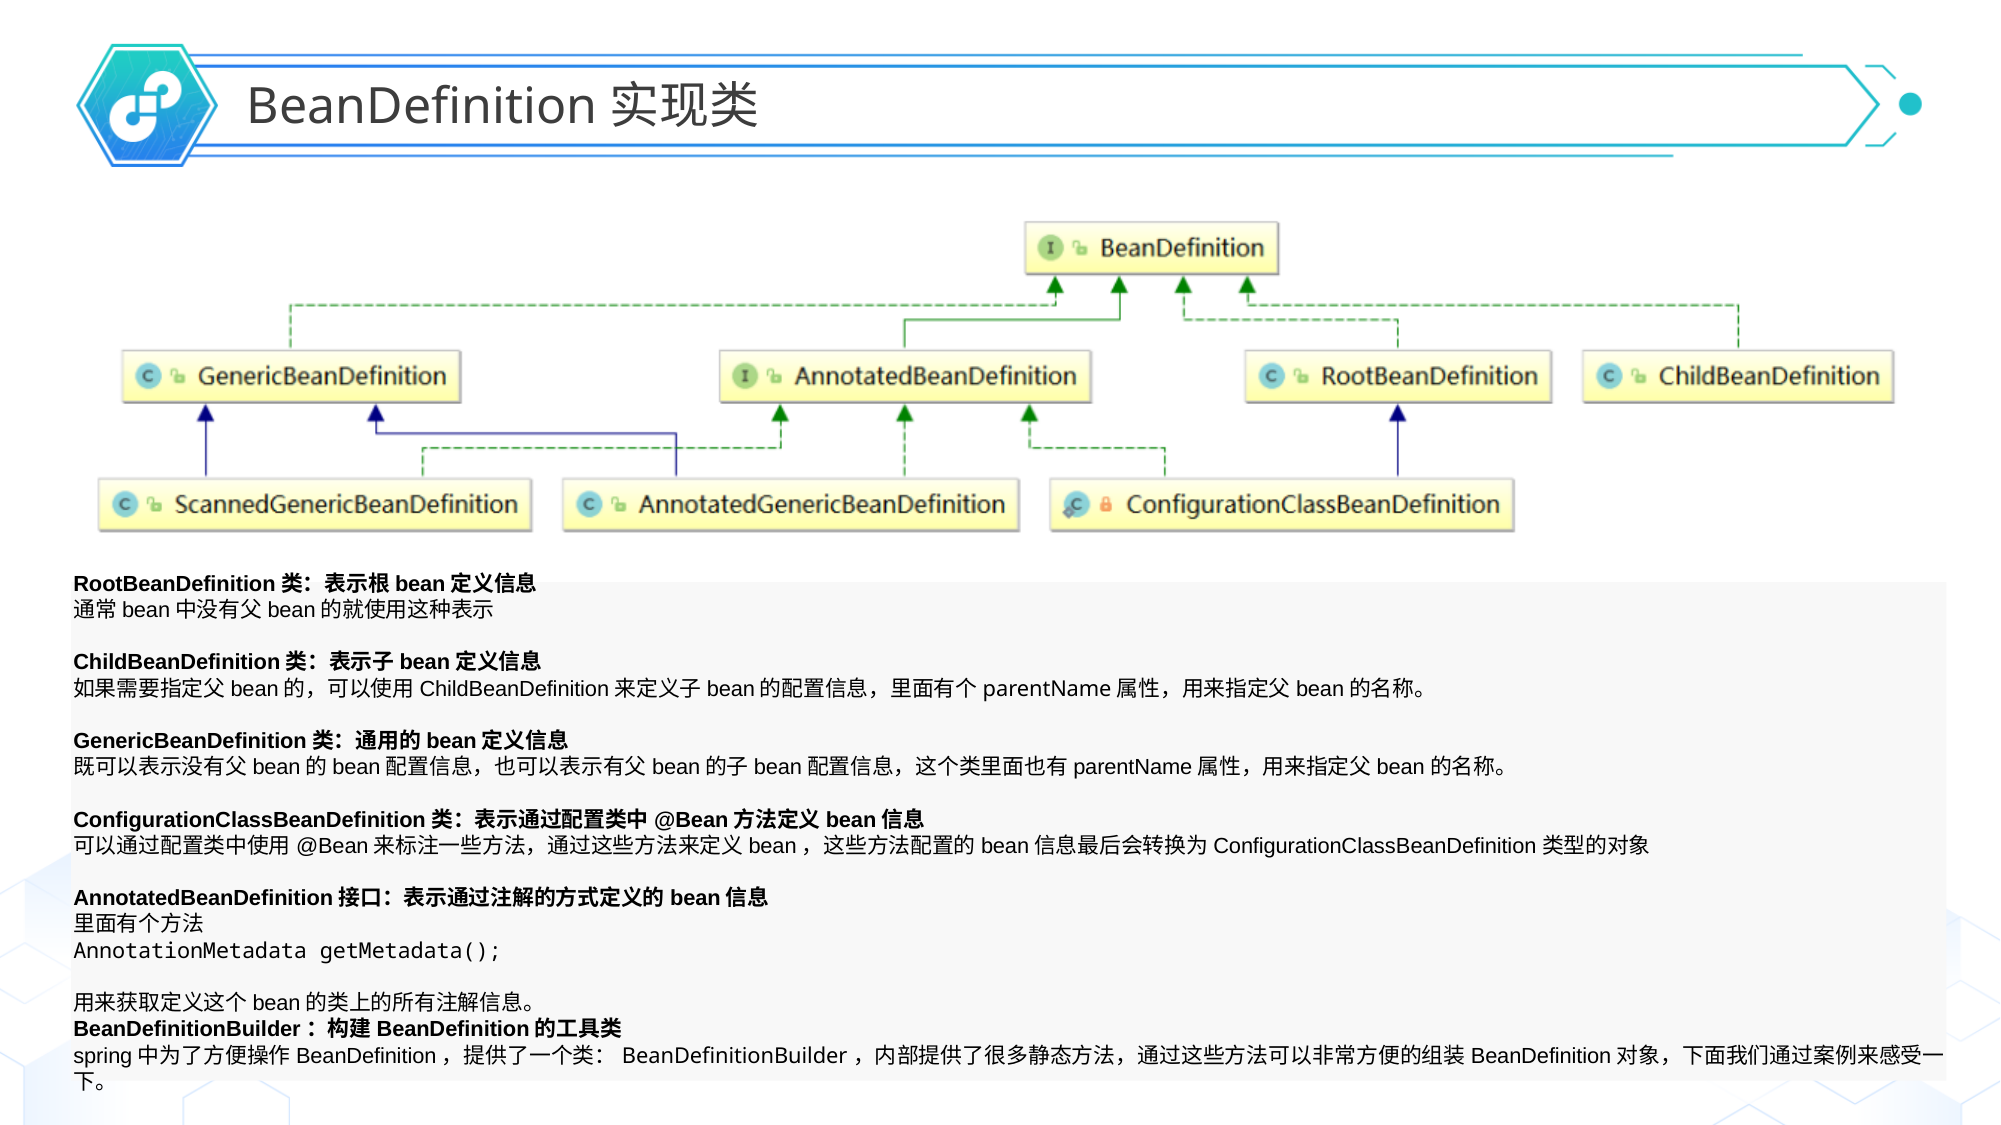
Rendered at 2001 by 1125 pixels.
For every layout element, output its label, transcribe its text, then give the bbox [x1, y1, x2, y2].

text_box BeanDefinition实现类 [232, 66, 1343, 142]
picture [0, 0, 2001, 1125]
text_box RootBeanDefinition类：表示根bean定义信息 通常bean中没有父bean的就使用这种表示 ChildBeanDefinition类：表示子bean定义信息 如果需要指定父bean的，可以使用ChildBeanDefinition来定义子bean的配置信息，里面有个parentName属性，用来指定父bean的名称。 GenericBeanDefinition类：通用的bean定义信息 既可以表示没有父bean的bean配置信息，也可以表示有父bean的子bean配置信息，这个类里面也有parentName属性，用来指定父bean的名称。 ConfigurationClassBeanDefinition类：表示通过配置类中@Bean方法定义bean信息 可以通过配置类中使用@Bean来标注一些方法，通过这些方法来定义bean，这些方法配置的bean信息最后会转换为ConfigurationClassBeanDefinition类型的对象 AnnotatedBeanDefinition接口：表示通过注解的方式定义的bean信息 里面有个方法 AnnotationMetadata getMetadata(); 用来获取定义这个bean的类上的所有注解信息。 BeanDefinitionBuilder：构建BeanDefinition的工具类 spring中为了方便操作BeanDefinition，提供了一个类：BeanDefinitionBuilder，内部提供了很多静态方法，通过这些方法可以非常方便的组装BeanDefinition对象，下面我们通过案例来感受一下。 [71, 585, 1947, 1081]
